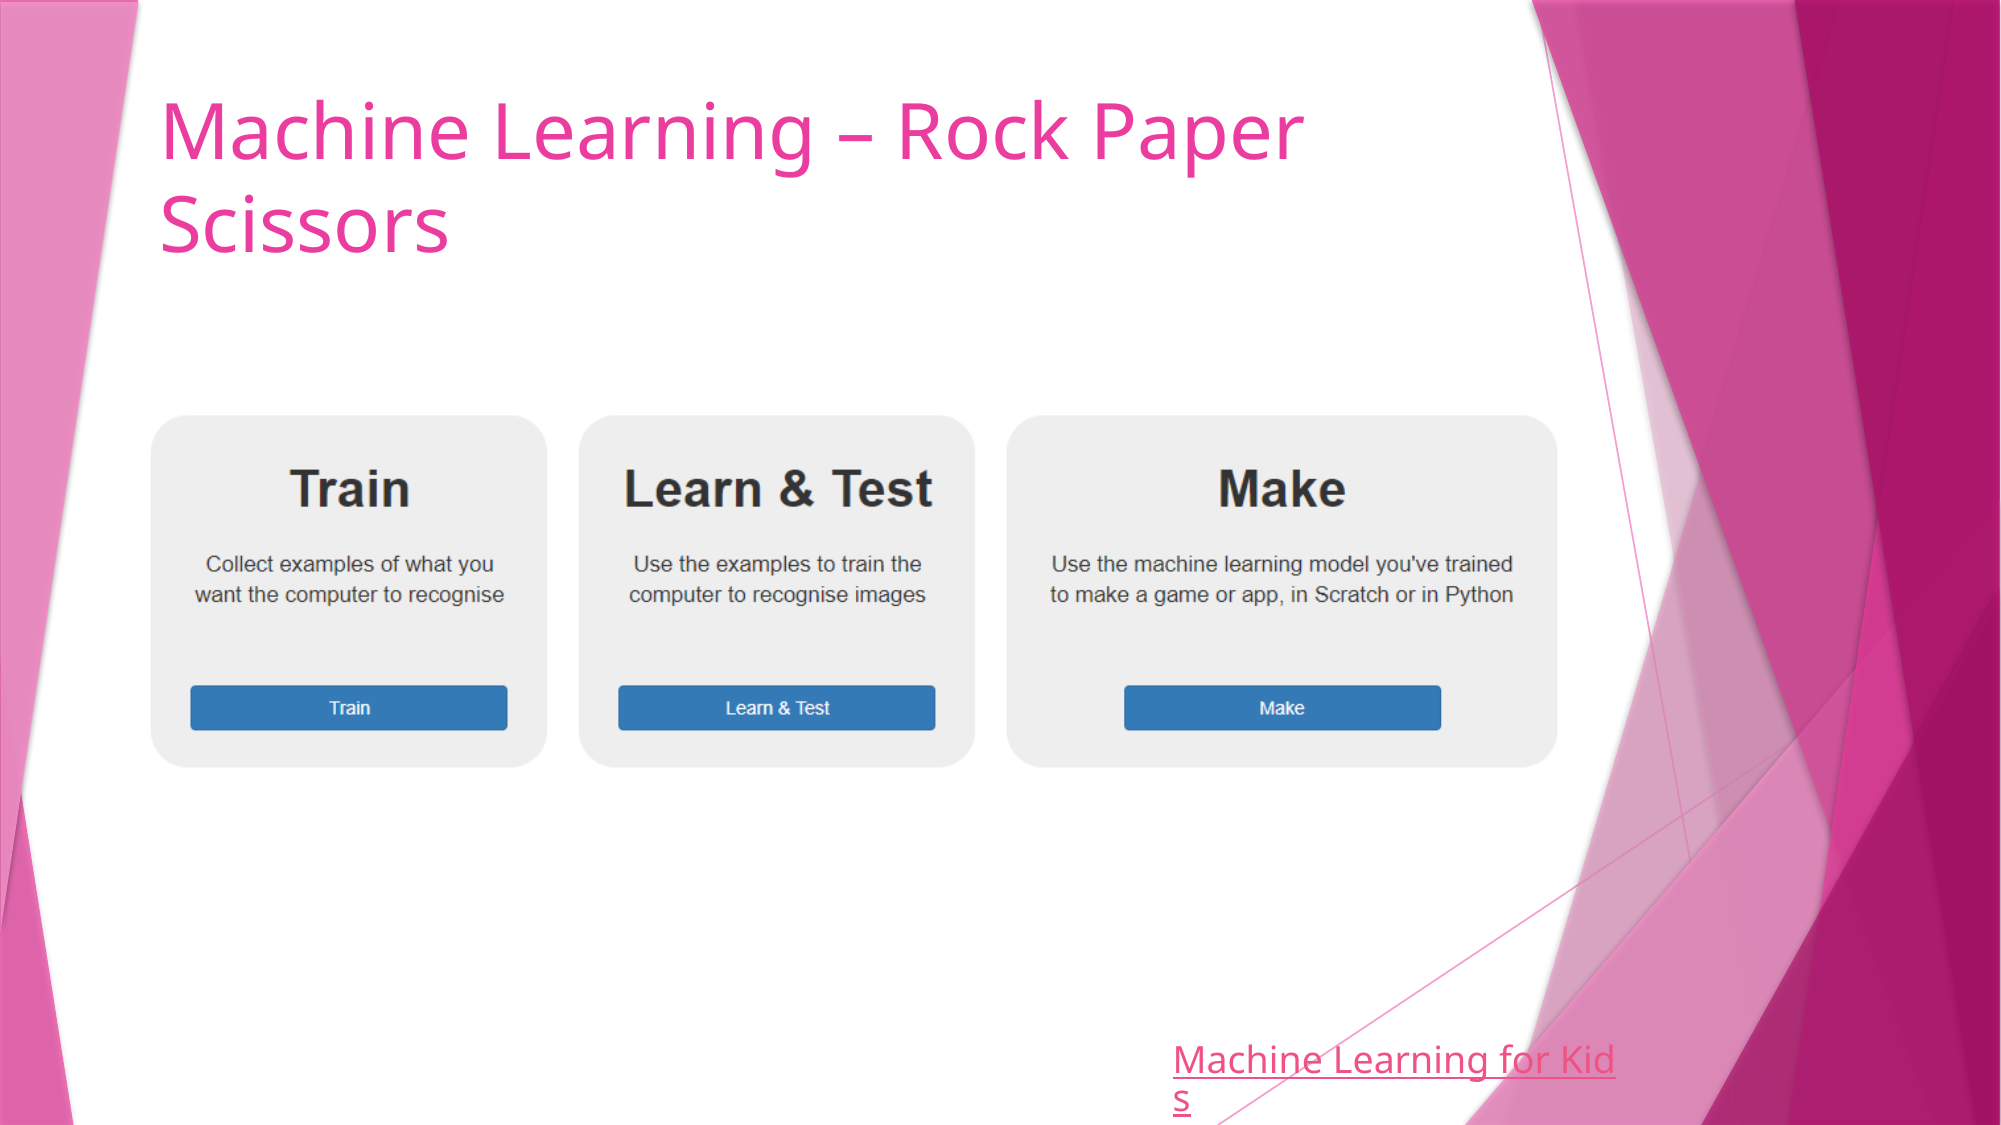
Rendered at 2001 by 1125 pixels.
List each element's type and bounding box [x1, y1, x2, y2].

picture [122, 397, 1585, 811]
text_box [0, 0, 2000, 1125]
